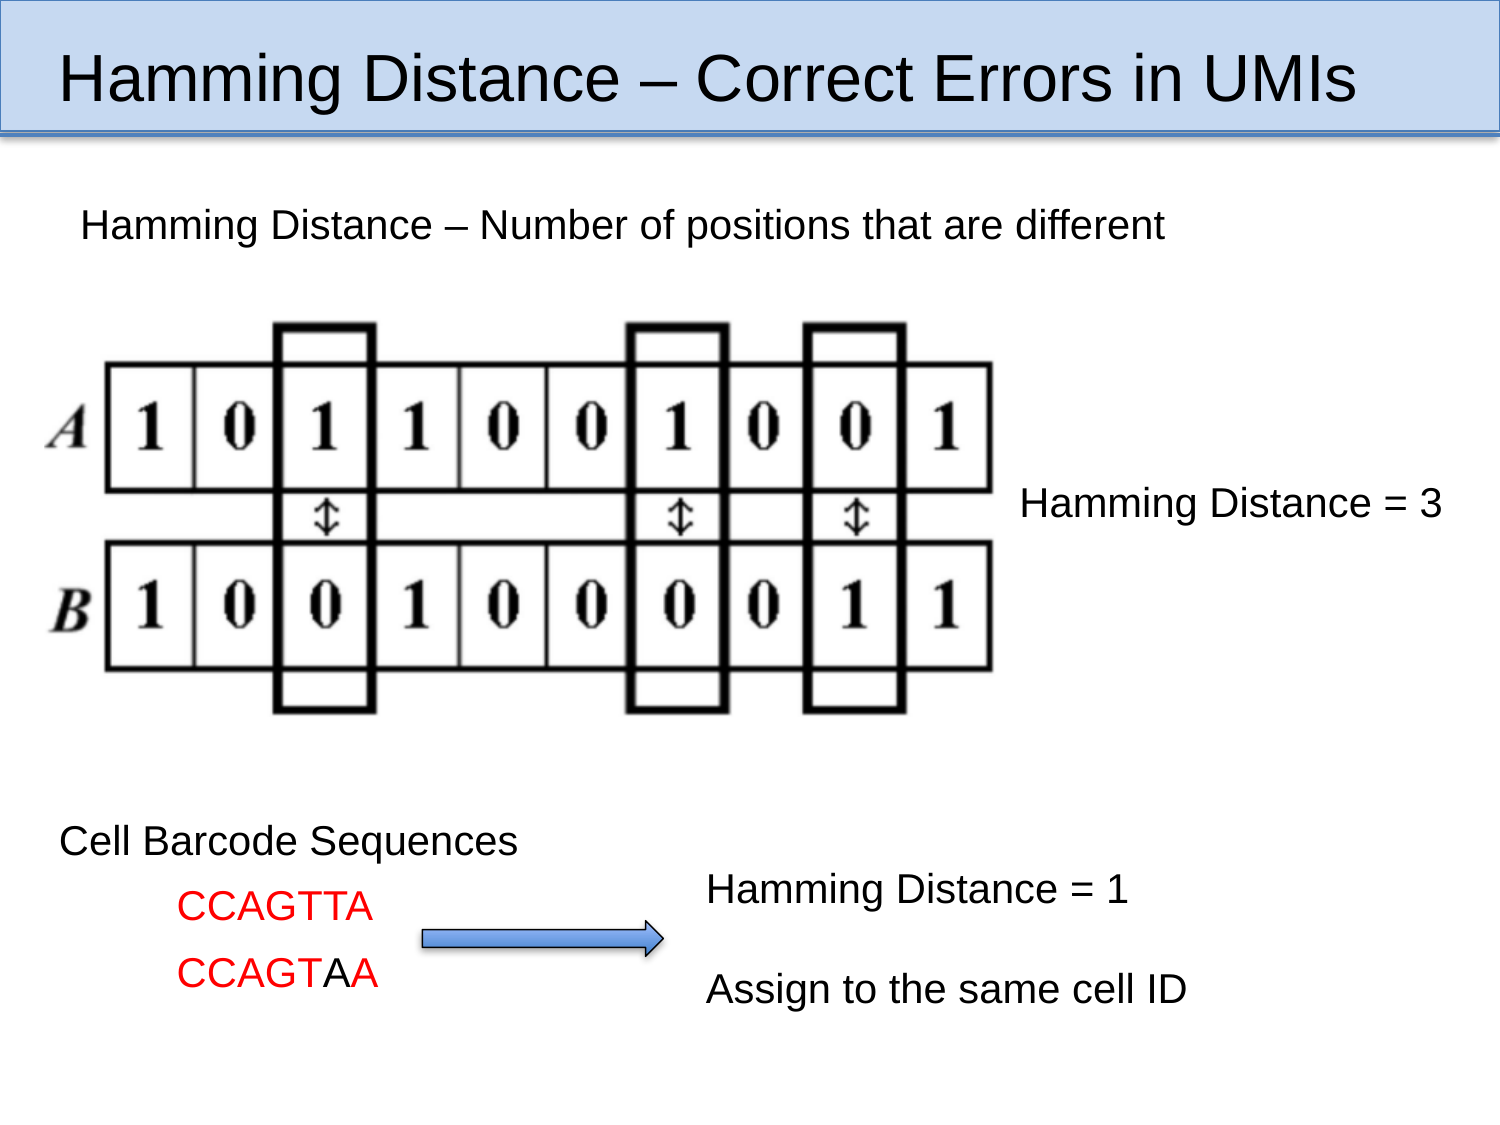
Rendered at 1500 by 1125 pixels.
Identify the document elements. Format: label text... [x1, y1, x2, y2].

text_box Hamming Distance – Number of positions that are different [65, 190, 1415, 256]
text_box [0, 0, 1500, 132]
picture [43, 313, 1005, 717]
text_box [421, 919, 664, 958]
text_box CCAGTTA [161, 871, 398, 937]
text_box Hamming Distance – Correct Errors in UMIs [44, 27, 1393, 123]
text_box Hamming Distance = 1 Assign to the same cell ID [691, 854, 1265, 1019]
text_box Cell Barcode Sequences [44, 806, 543, 871]
text_box Hamming Distance = 3 [1009, 468, 1500, 534]
text_box CCAGTAA [161, 938, 398, 1004]
